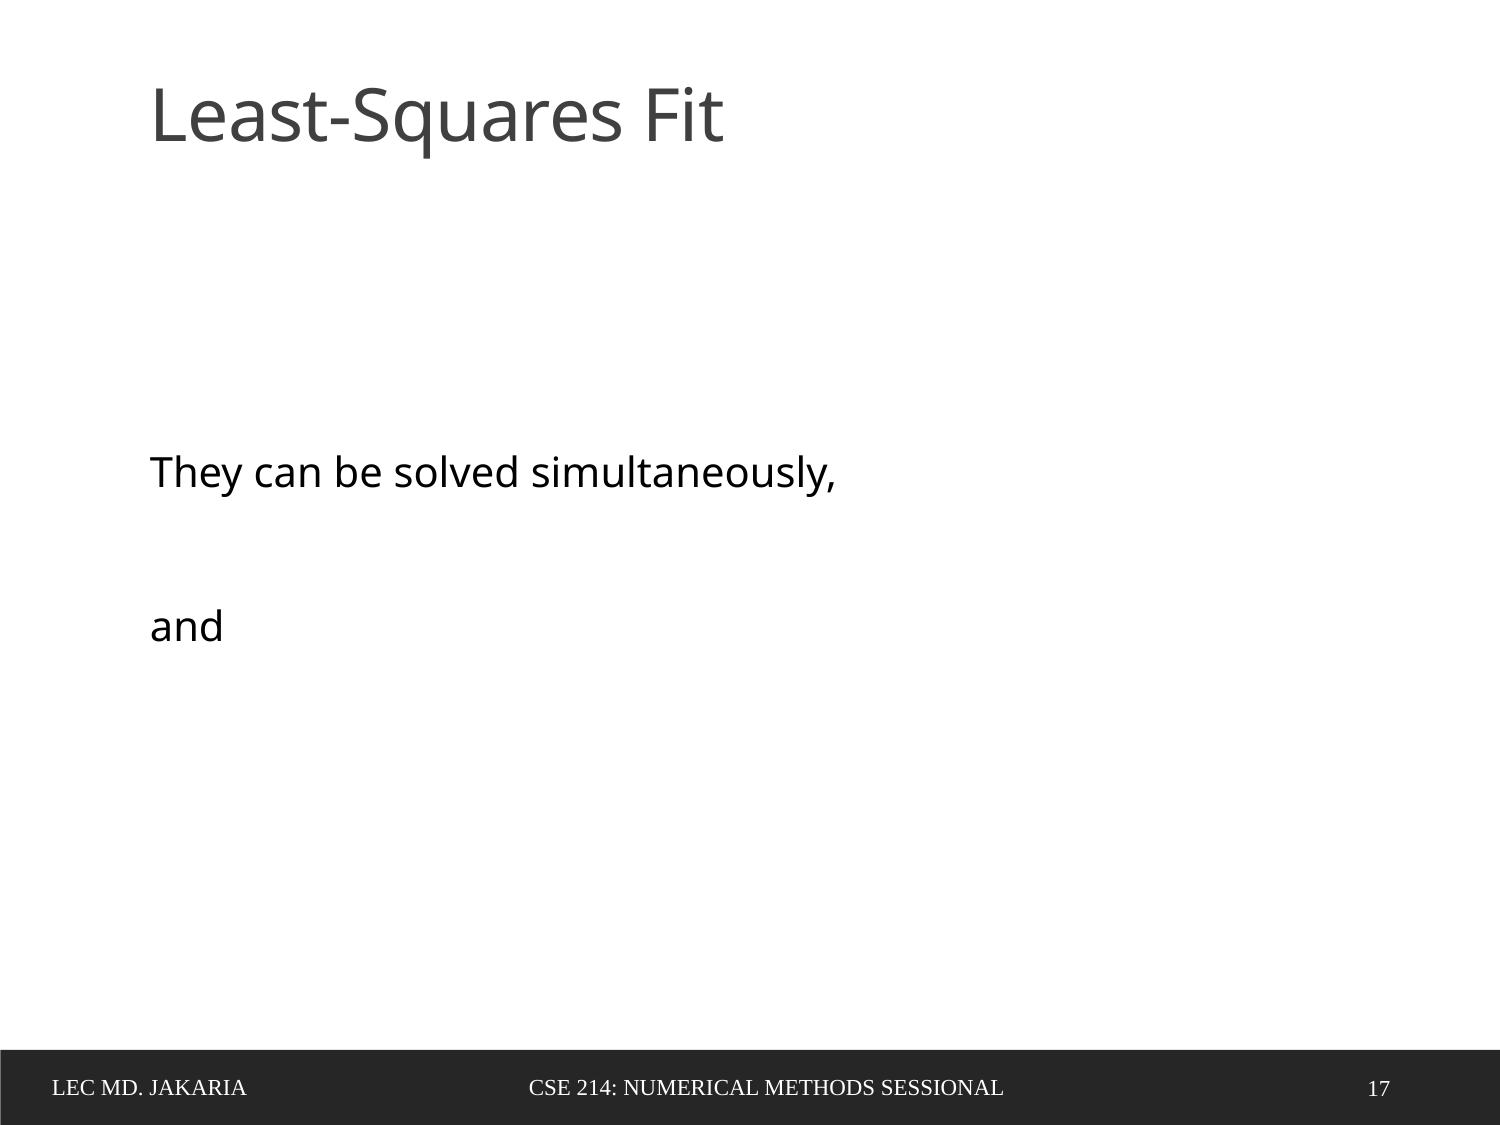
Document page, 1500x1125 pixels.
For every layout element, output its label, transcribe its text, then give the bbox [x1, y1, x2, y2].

slide_number 17 [1352, 1057, 1449, 1118]
text_box Least-Squares Fit [135, 71, 1373, 187]
footer Lec MD. Jakaria [36, 1056, 520, 1117]
text_box CSE 214: Numerical Methods Sessional [520, 1056, 1037, 1117]
